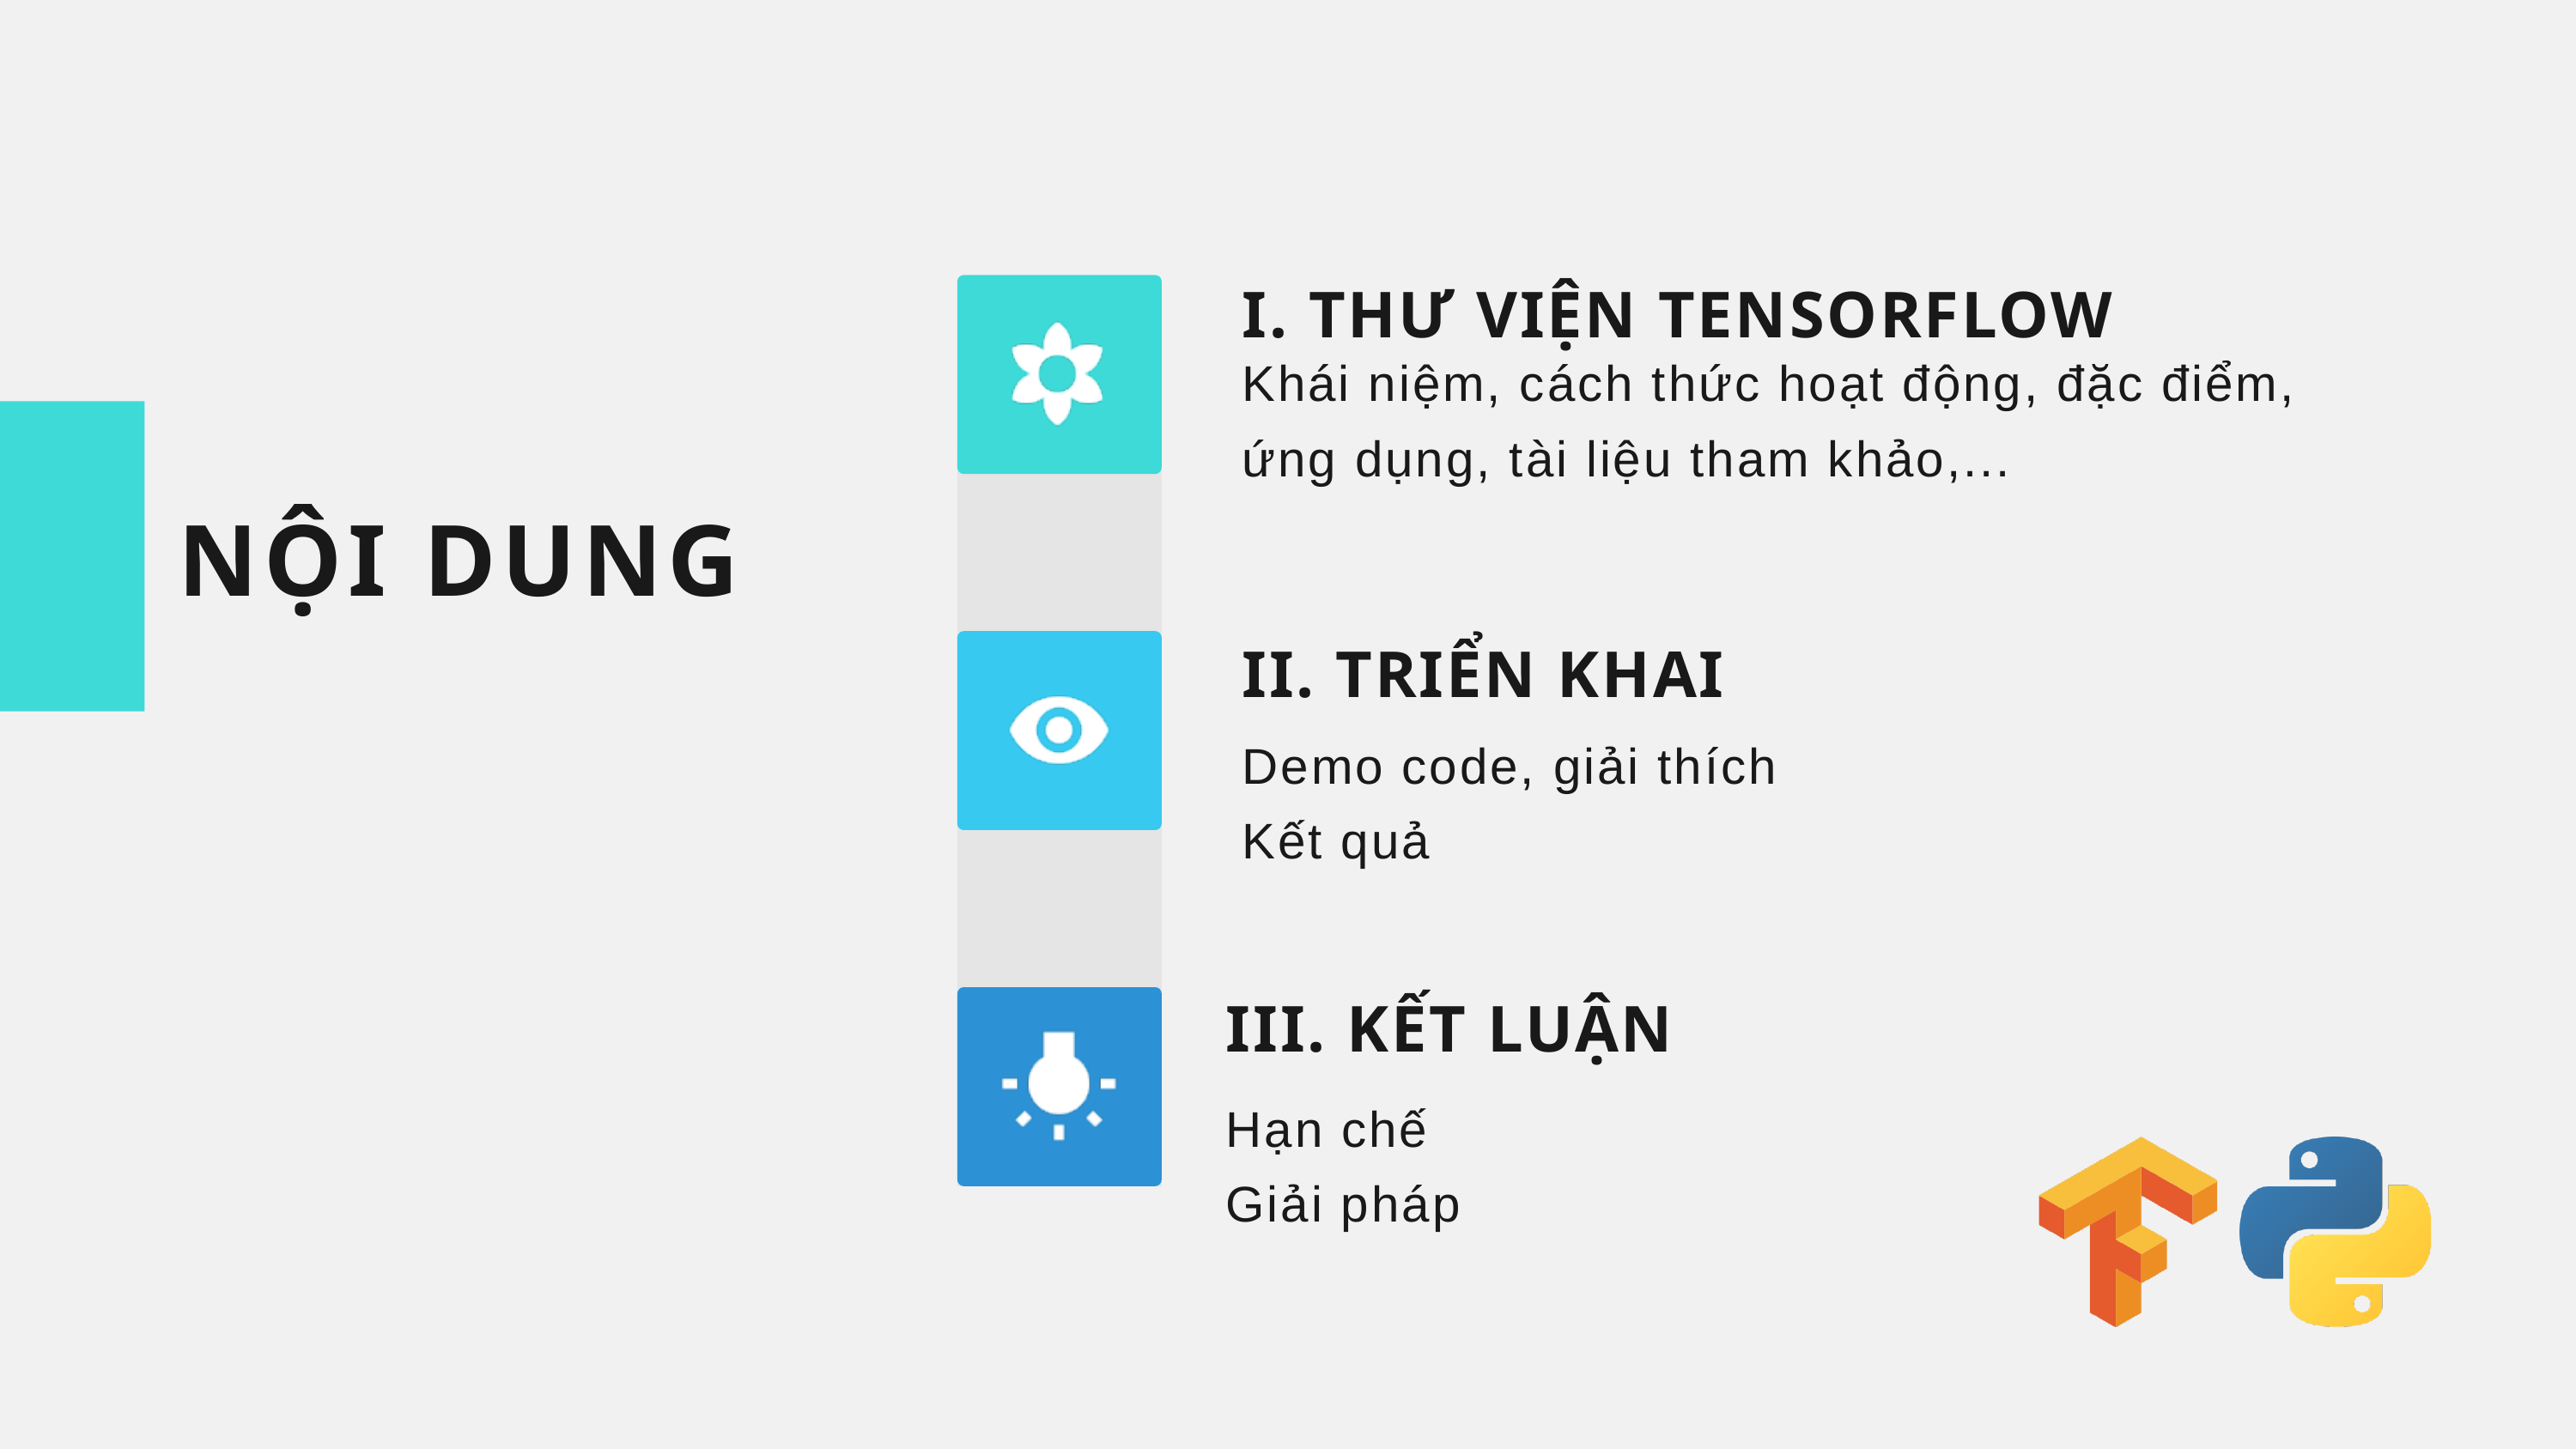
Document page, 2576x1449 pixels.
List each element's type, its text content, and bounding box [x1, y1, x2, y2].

text_box Khái niệm, cách thức hoạt động, đặc điểm, ứng dụng, tài liệu tham khảo,... [1242, 350, 2356, 487]
text_box [2239, 1233, 2432, 1328]
text_box [2038, 1137, 2218, 1328]
text_box II. TRIỂN KHAI [1242, 628, 2468, 711]
text_box Hạn chế Giải pháp [1225, 1082, 2451, 1233]
text_box I. THƯ VIỆN TENSORFLOW [1242, 268, 2468, 350]
text_box [0, 401, 145, 712]
text_box Demo code, giải thích Kết quả [1242, 718, 2468, 870]
text_box III. KẾT LUẬN [1225, 982, 2451, 1065]
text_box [957, 275, 1163, 1187]
text_box NỘI DUNG [178, 494, 758, 616]
